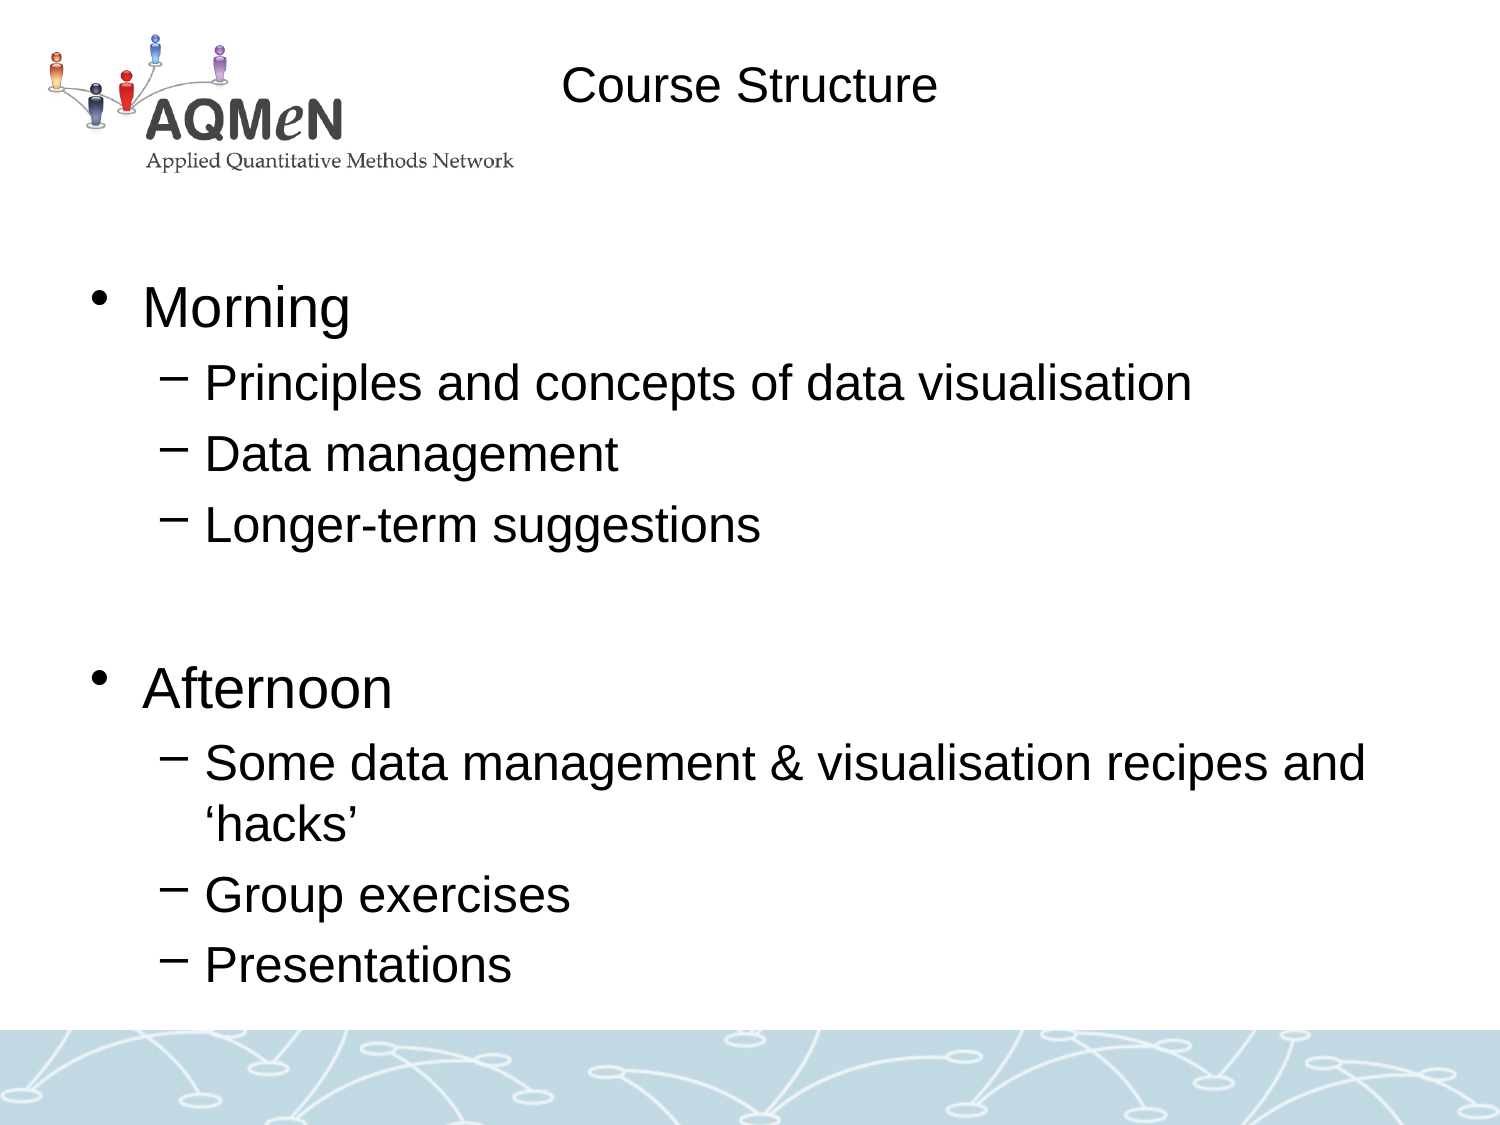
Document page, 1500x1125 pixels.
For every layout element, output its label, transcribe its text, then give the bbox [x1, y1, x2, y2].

title Course Structure [75, 45, 1425, 233]
picture [47, 34, 514, 173]
picture [0, 1030, 1500, 1125]
list Morning Principles and concepts of data visualisation Data management Longer-term suggestions Afternoon Some data management & visualisation recipes and ‘hacks’ Group exercises Presentations [75, 262, 1425, 1005]
